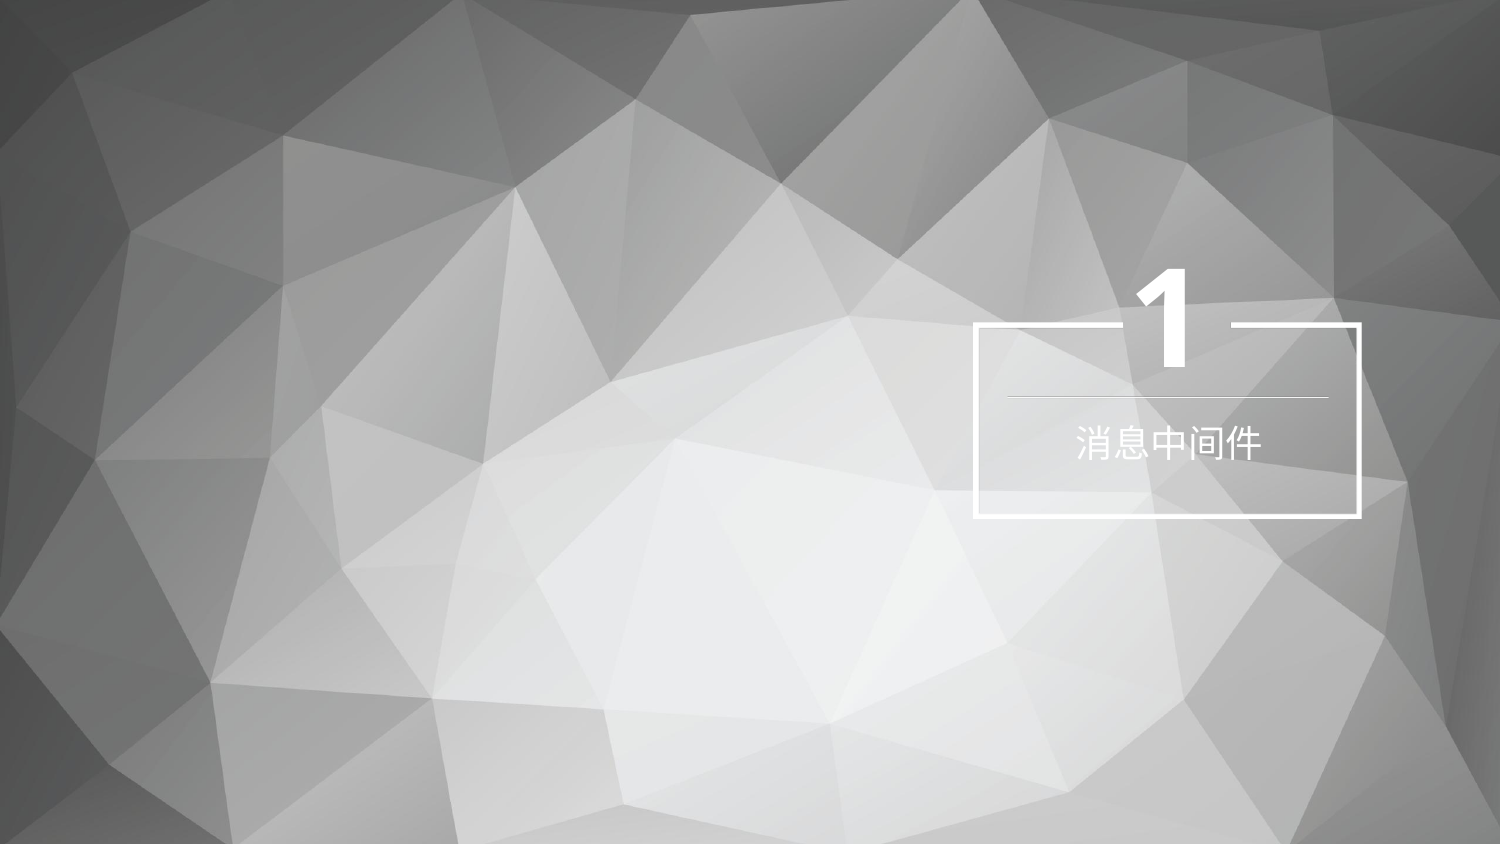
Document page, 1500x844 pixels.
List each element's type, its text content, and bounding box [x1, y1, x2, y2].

picture [0, 0, 1500, 844]
text_box 1 [1120, 221, 1216, 322]
